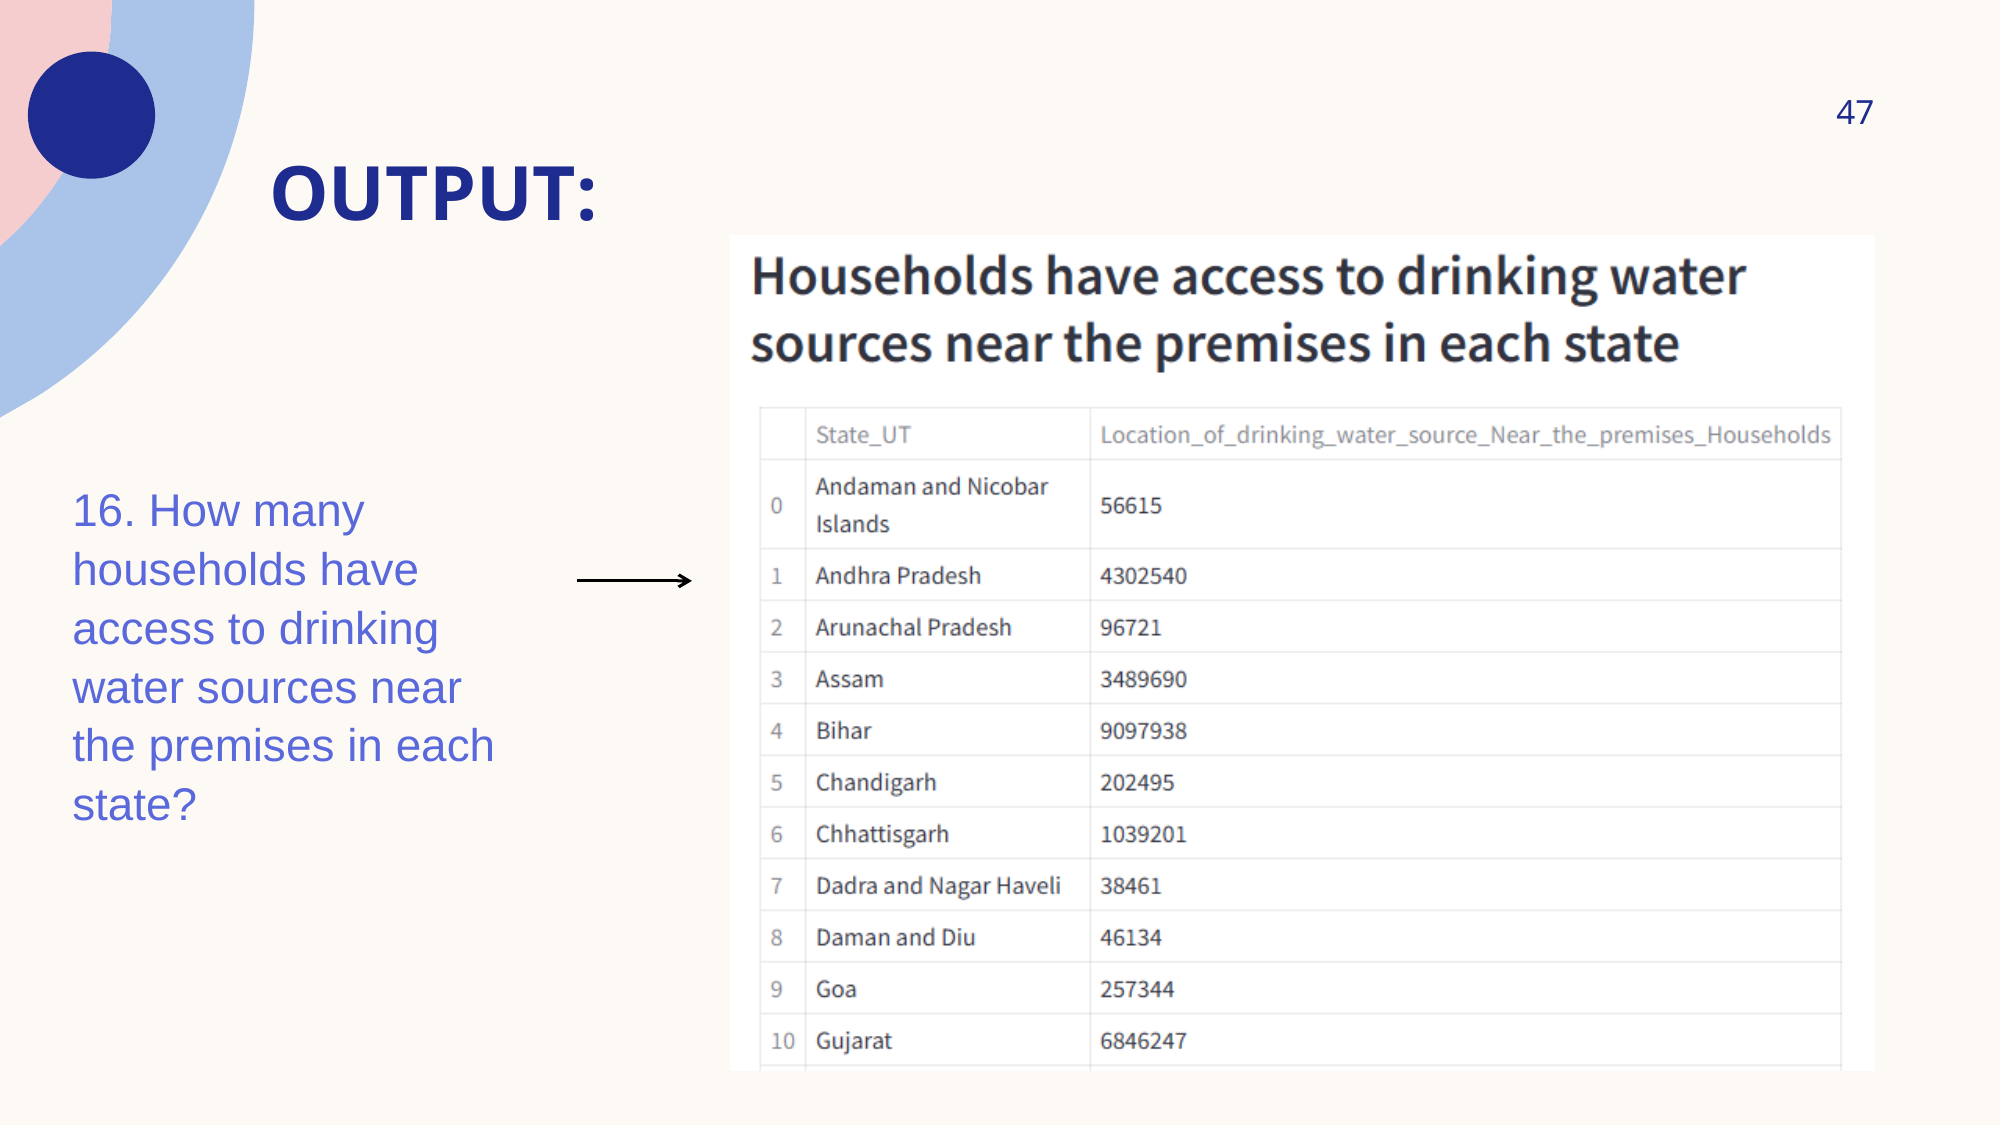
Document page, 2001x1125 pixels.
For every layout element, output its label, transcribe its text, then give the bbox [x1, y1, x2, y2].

picture [730, 235, 1875, 1071]
slide_number 47 [1699, 75, 1875, 153]
list 16. How many households have access to drinking water sources near the premises in each state? [57, 476, 546, 685]
title Output: [254, 75, 692, 236]
